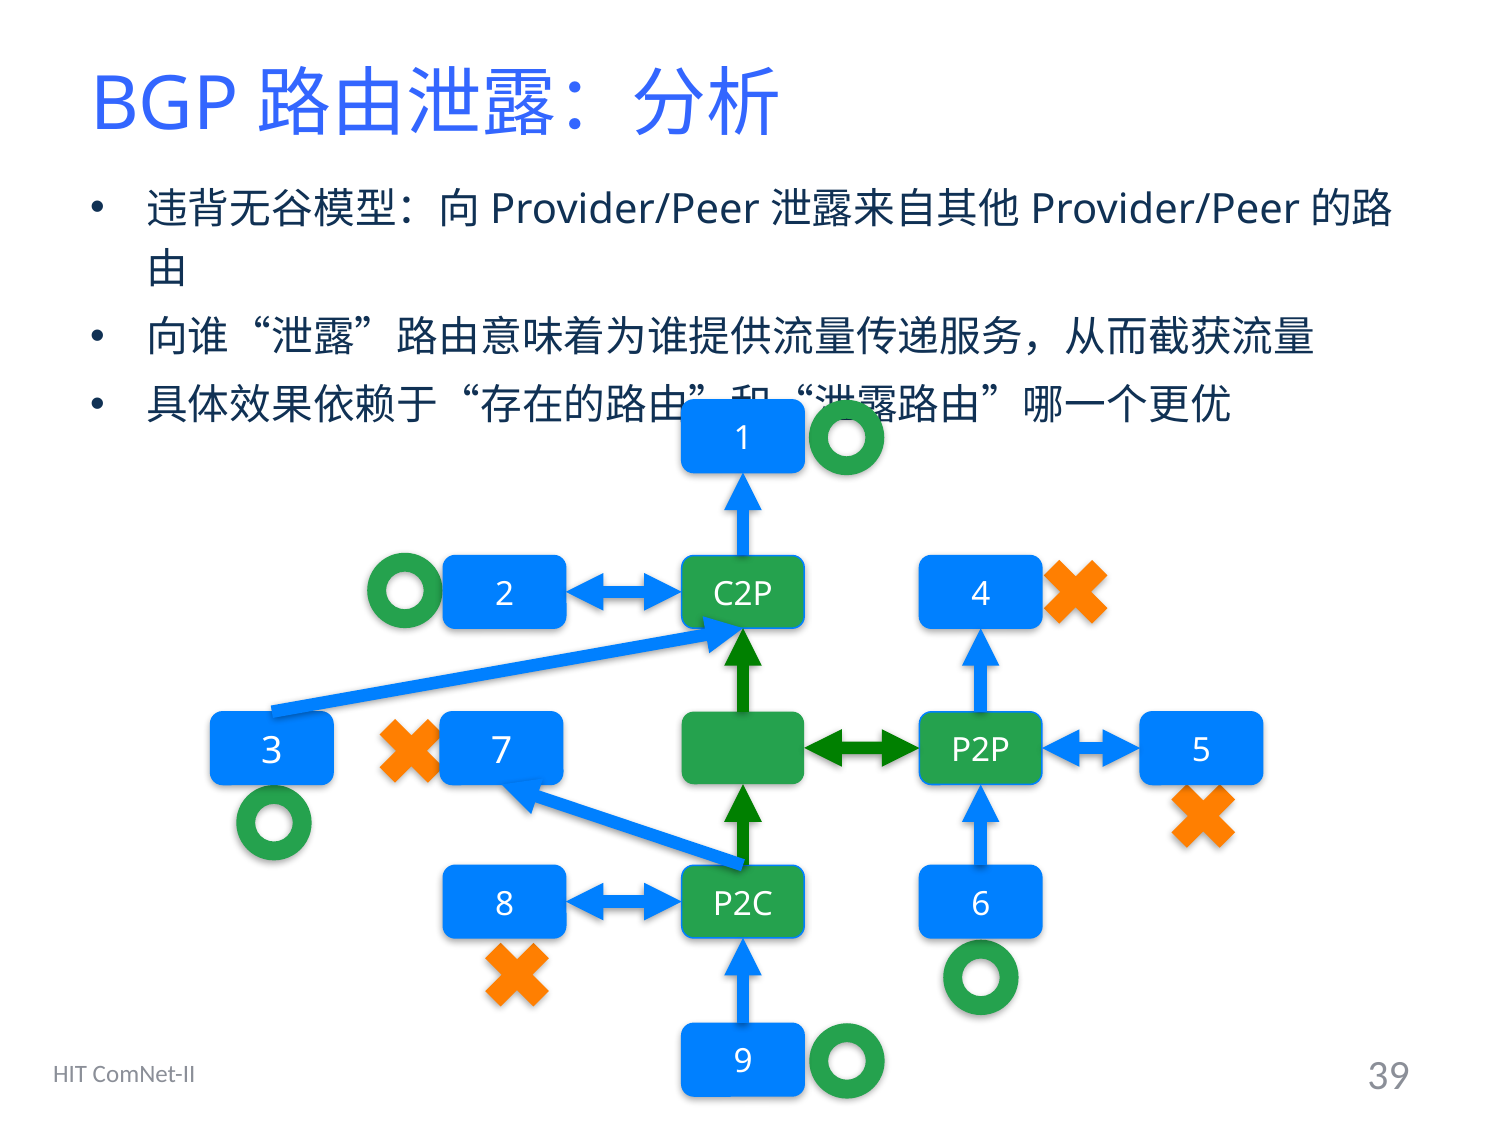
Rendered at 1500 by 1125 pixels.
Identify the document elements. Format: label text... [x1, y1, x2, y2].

footer HIT ComNet-II [38, 1042, 208, 1103]
slide_number 39 [1265, 1042, 1425, 1103]
title BGP路由泄露：分析 [75, 6, 1425, 164]
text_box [210, 399, 1263, 1097]
list 违背无谷模型：向Provider/Peer泄露来自其他Provider/Peer的路由 向谁“泄露”路由意味着为谁提供流量传递服务，从而截获流量 具体效果依赖于“存在的路由”和“泄露路由”哪一个更优 [75, 164, 1425, 438]
